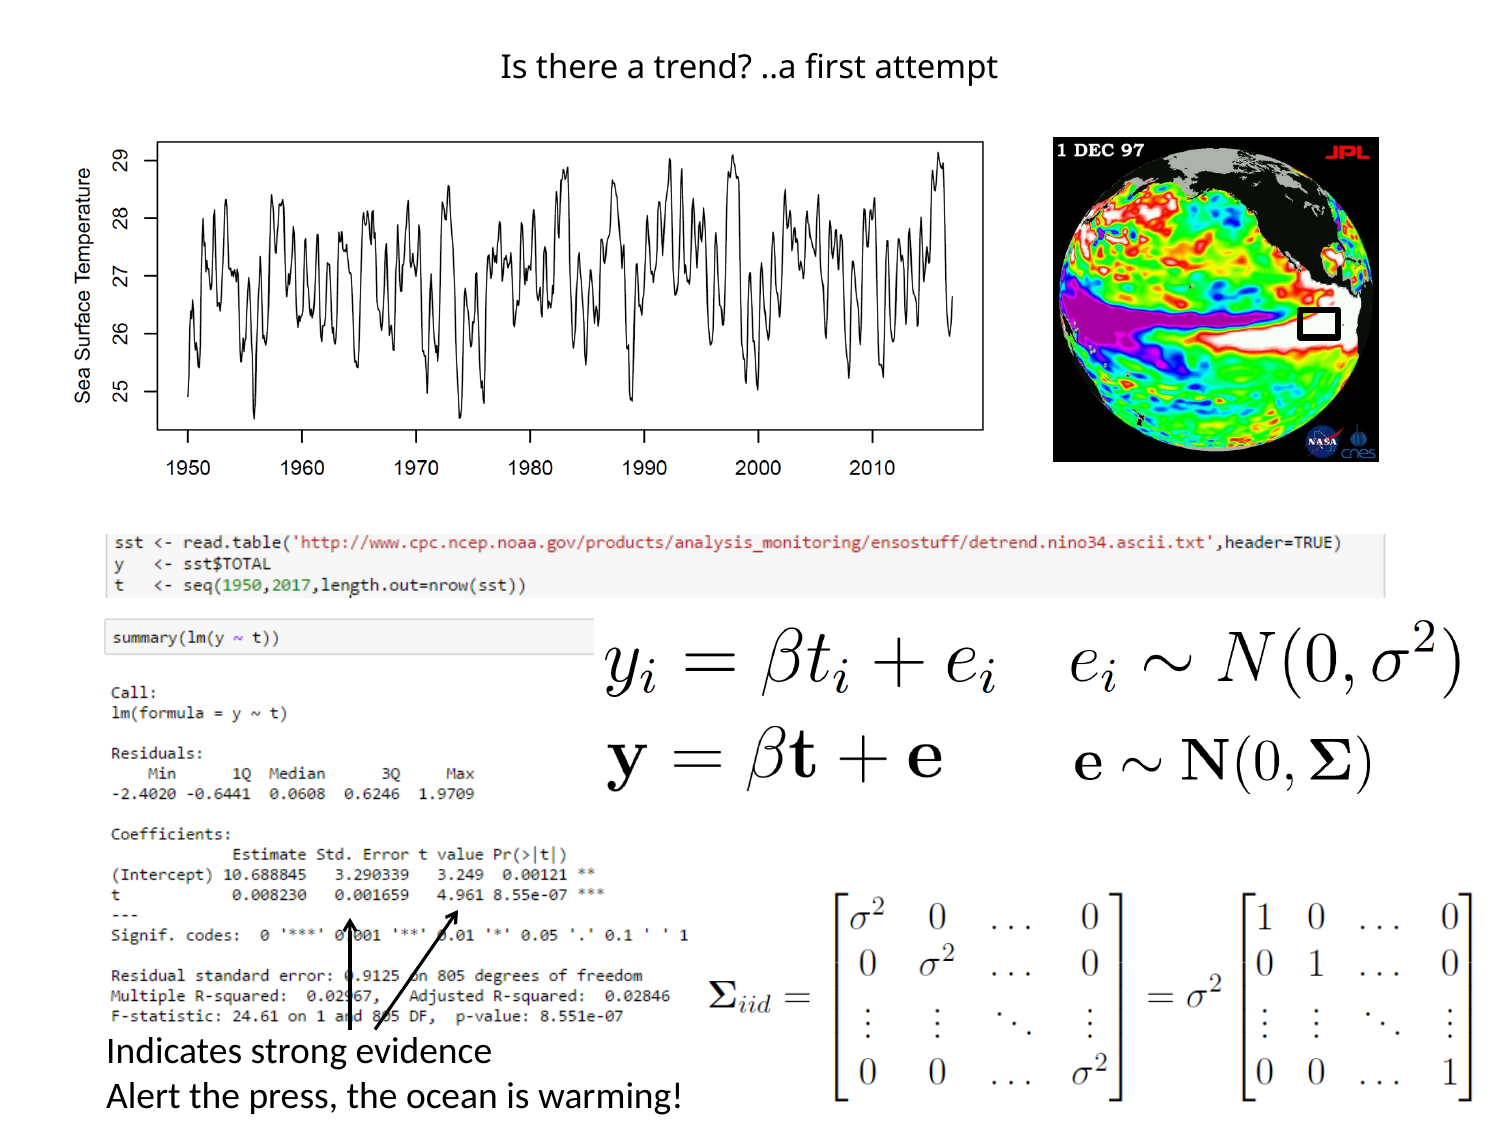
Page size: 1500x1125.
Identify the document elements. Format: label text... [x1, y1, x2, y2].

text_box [374, 909, 459, 1030]
picture [1066, 725, 1376, 798]
picture [1052, 615, 1463, 701]
text_box Indicates strong evidence Alert the press, the ocean is warming! [91, 1018, 700, 1124]
title Is there a trend? ..a first attempt [75, 37, 1425, 93]
picture [96, 533, 1392, 599]
picture [99, 612, 1488, 1113]
picture [1053, 137, 1379, 463]
picture [66, 124, 1013, 491]
